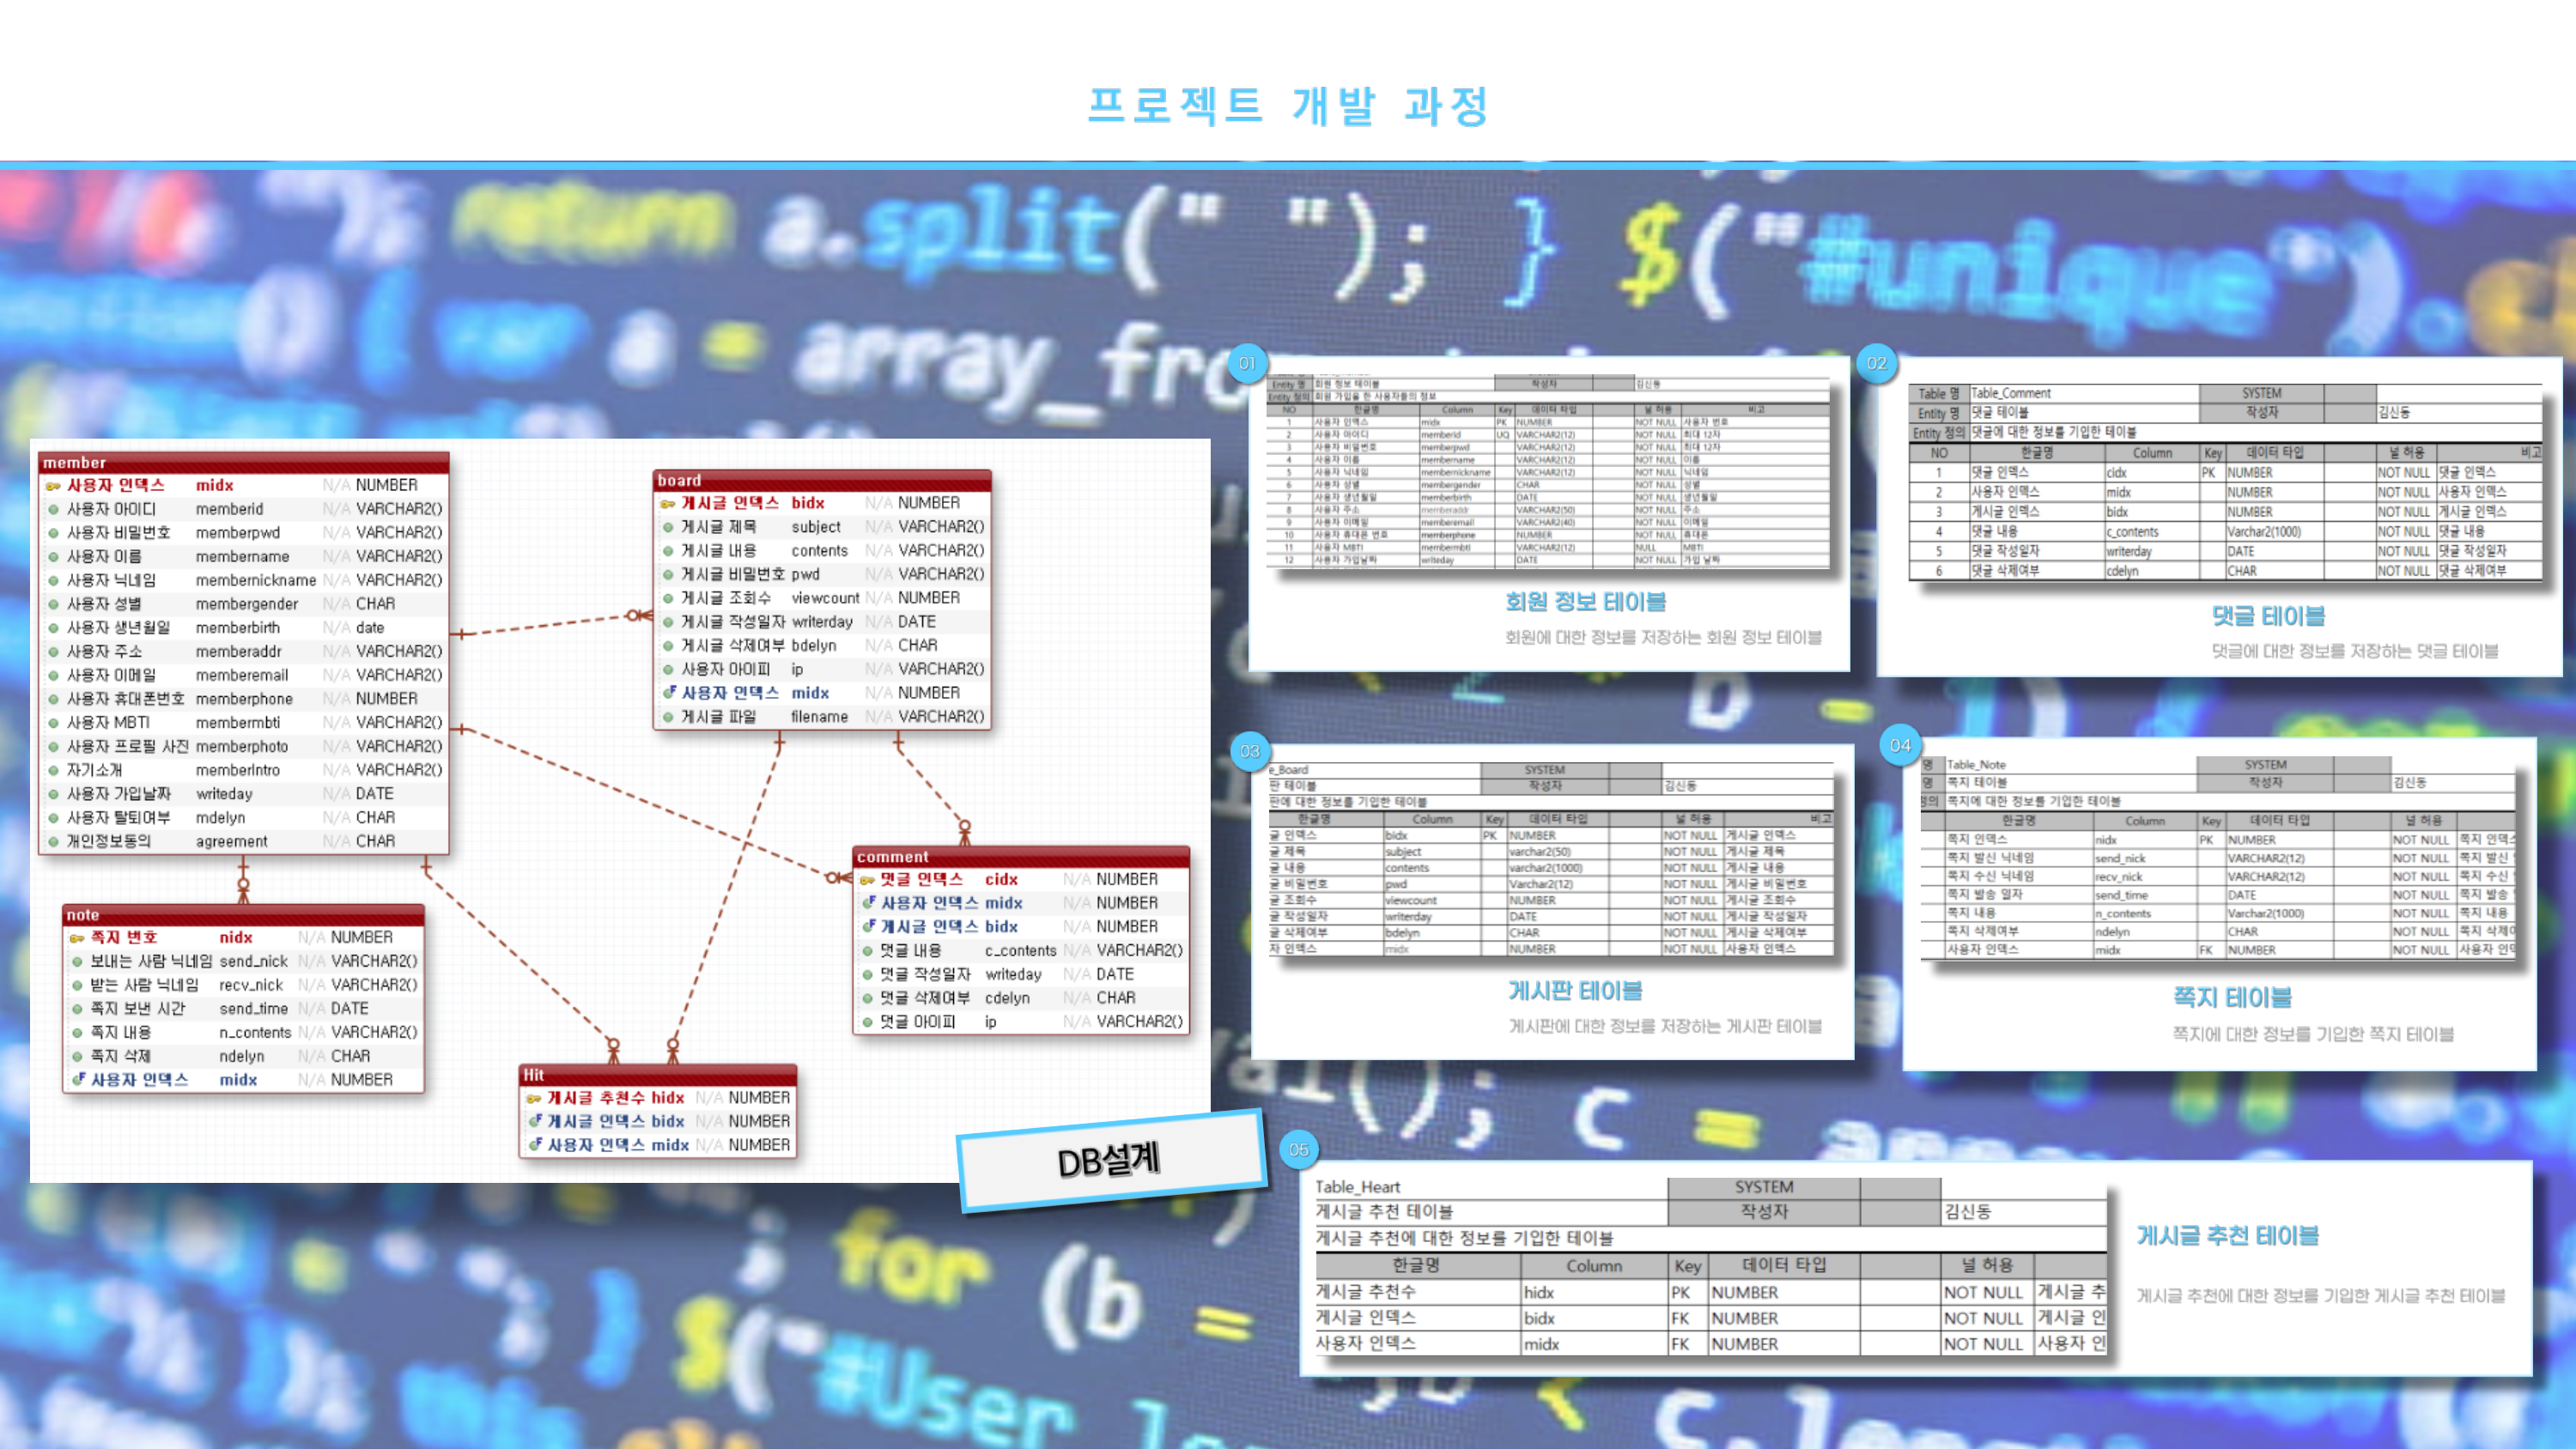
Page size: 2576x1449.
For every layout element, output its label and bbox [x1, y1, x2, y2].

text_box [1856, 343, 2563, 677]
text_box [0, 162, 2576, 170]
picture [0, 71, 1849, 161]
text_box [0, 179, 2576, 1449]
text_box [1279, 1130, 2533, 1379]
text_box [1880, 724, 2538, 1071]
text_box [1227, 343, 1850, 672]
text_box [30, 439, 1280, 1214]
text_box [1230, 731, 1855, 1061]
